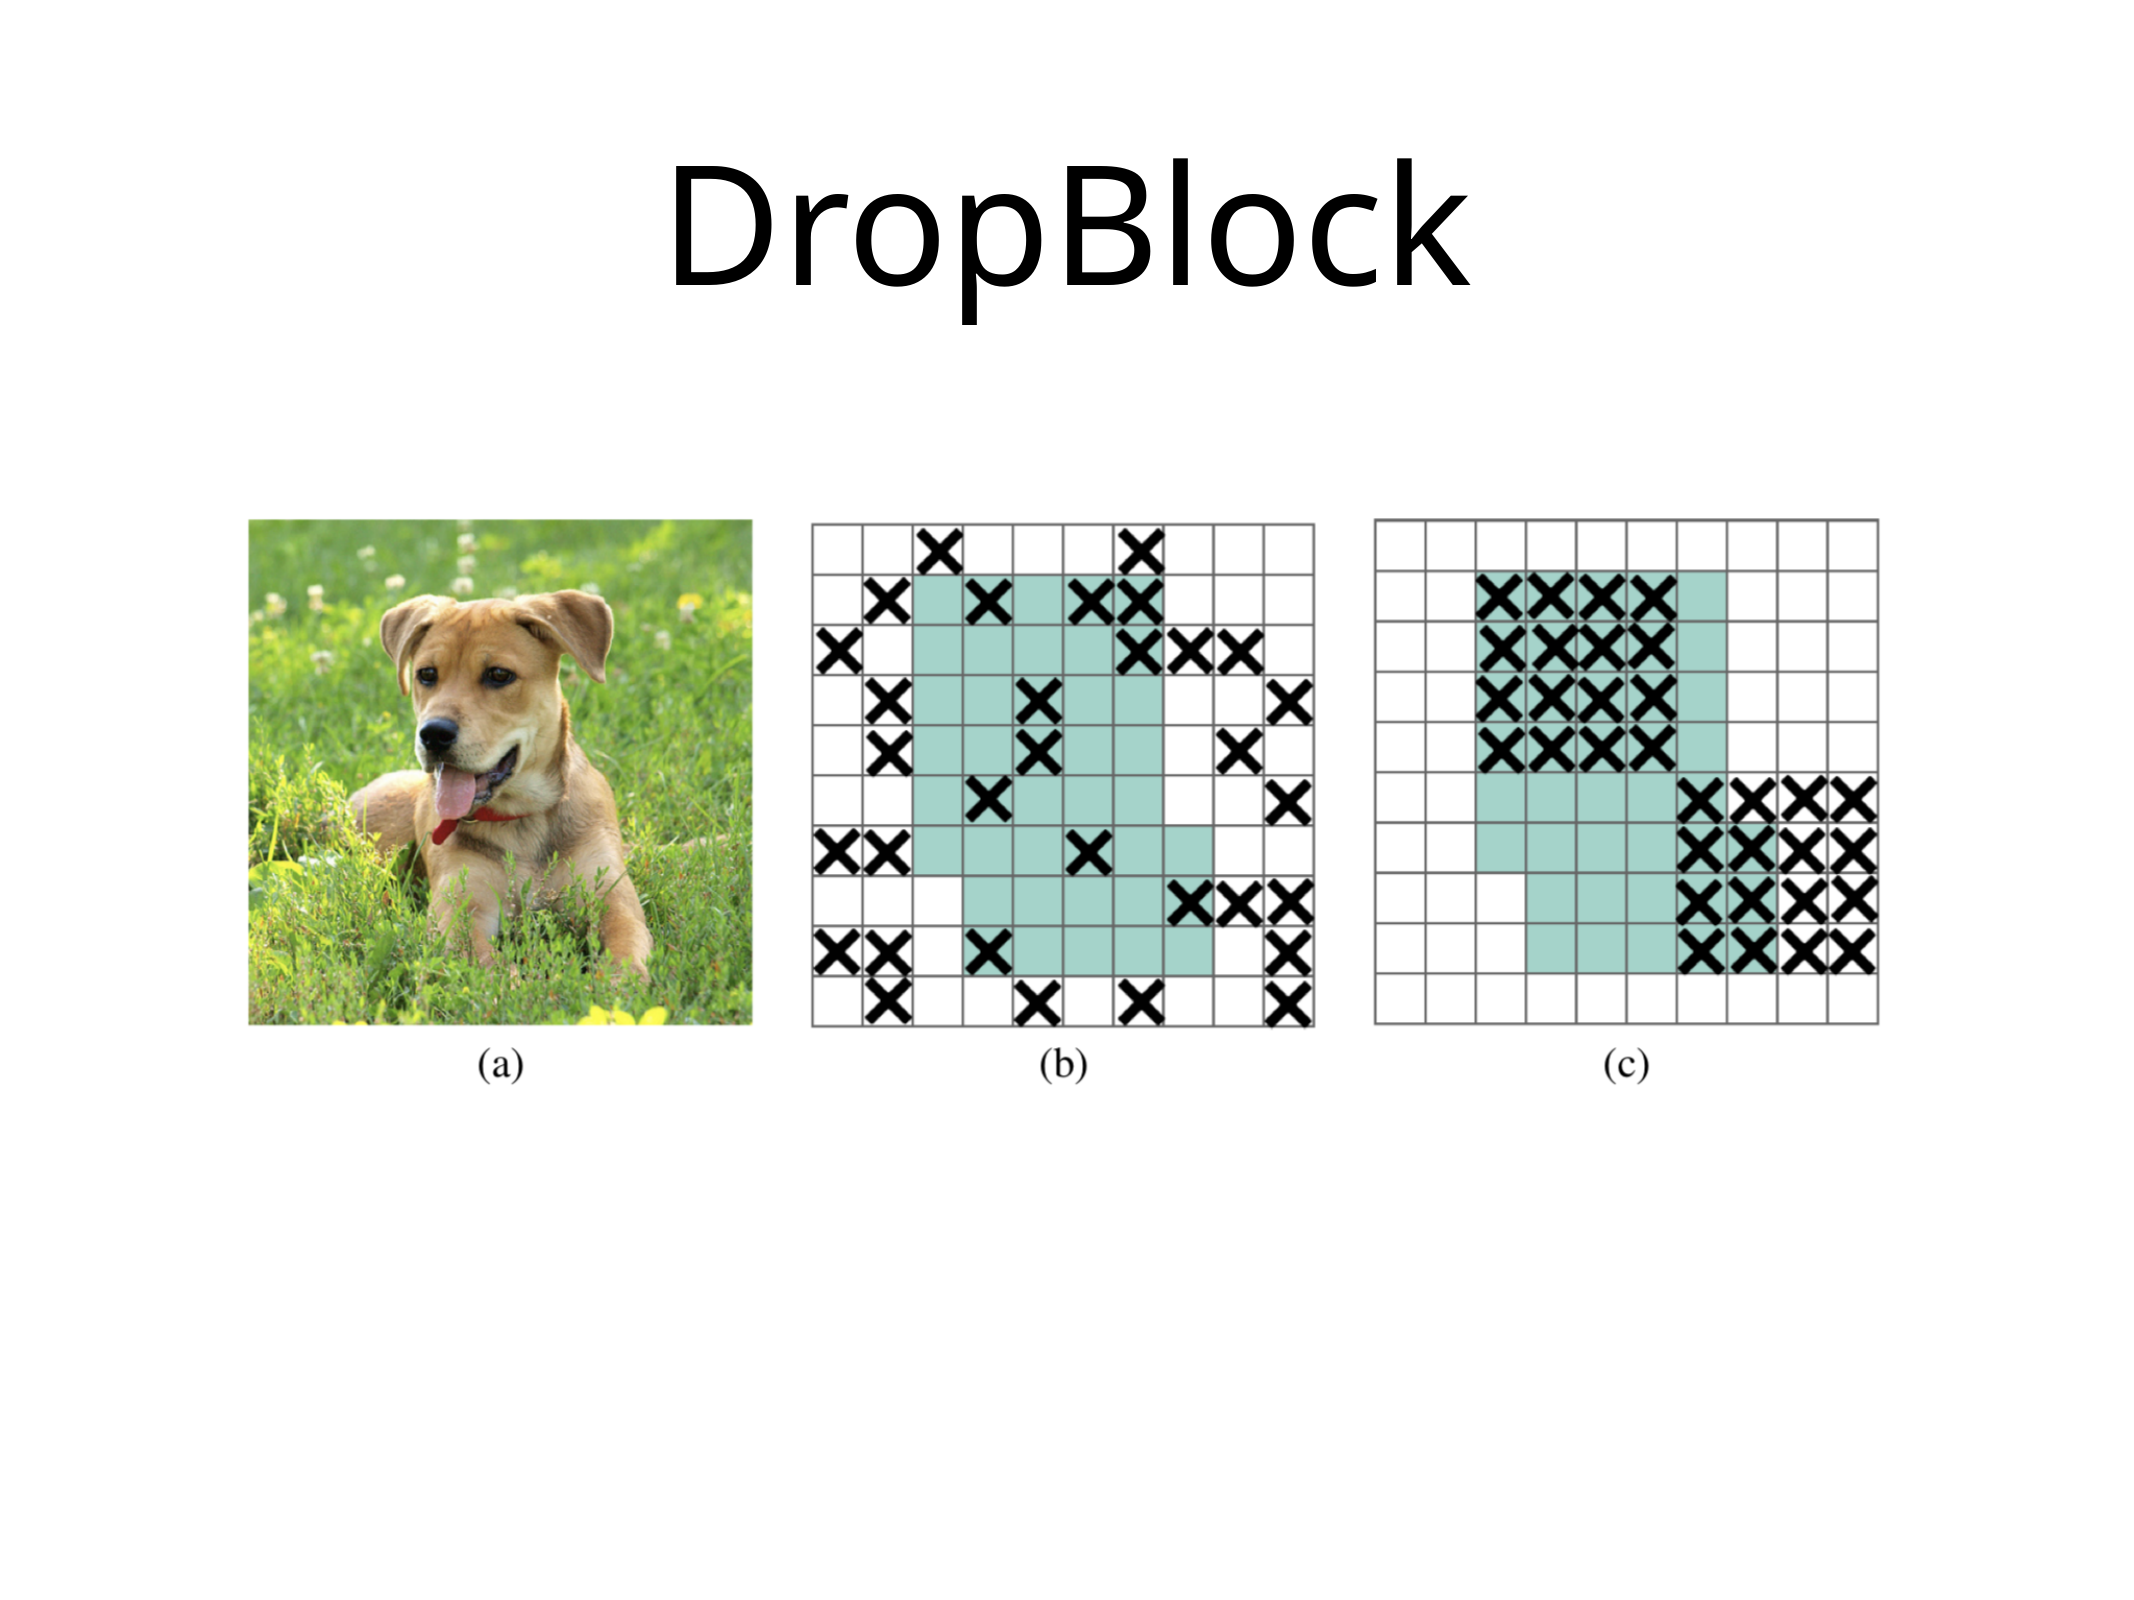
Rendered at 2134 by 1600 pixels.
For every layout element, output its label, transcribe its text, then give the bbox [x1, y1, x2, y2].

title DropBlock [155, 41, 1978, 397]
picture [195, 487, 1938, 1113]
